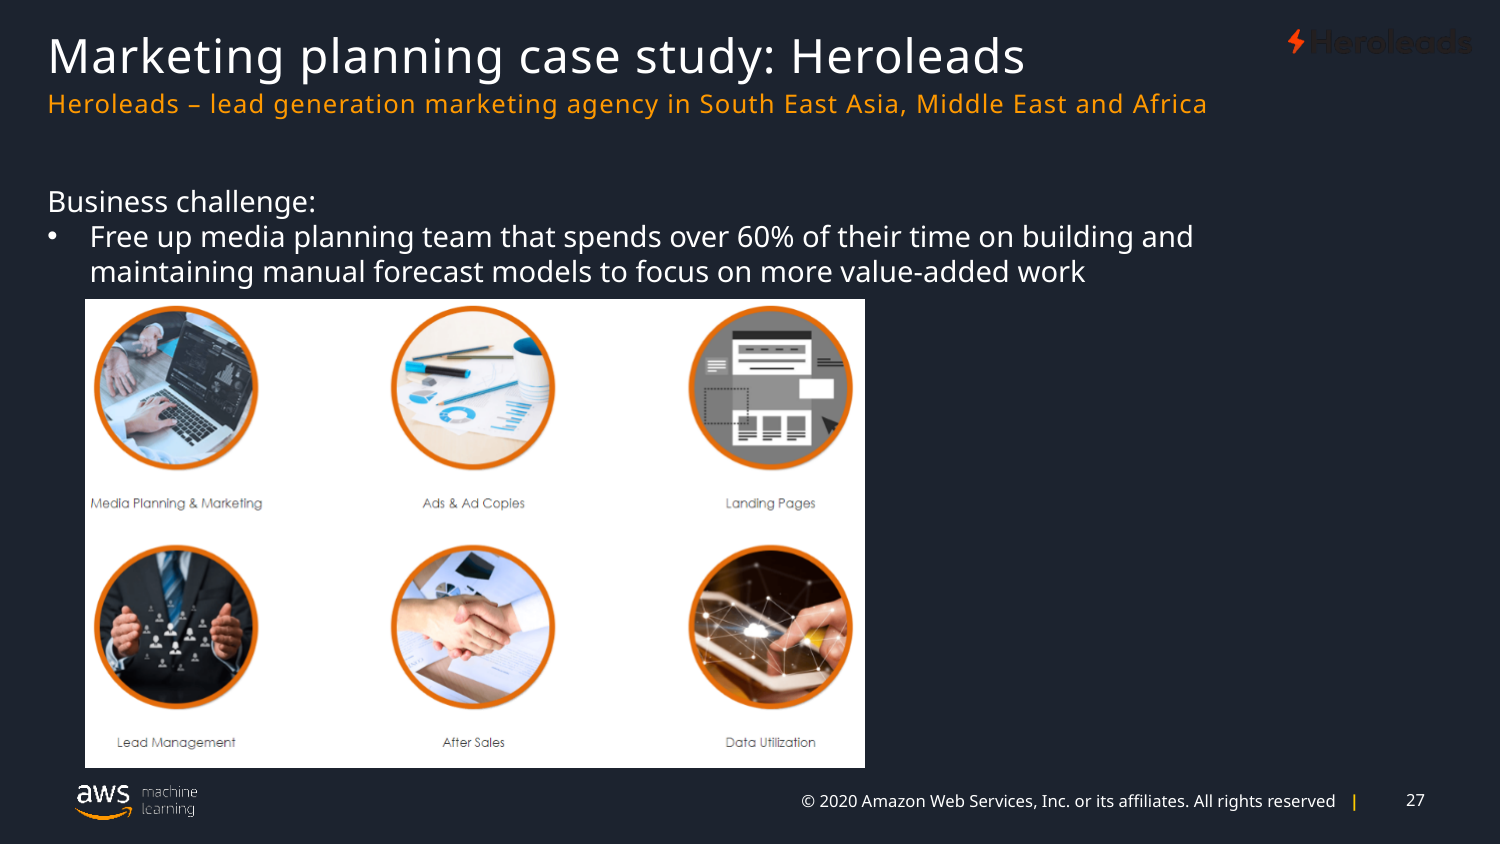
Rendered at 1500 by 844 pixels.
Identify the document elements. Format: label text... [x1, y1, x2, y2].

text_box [1283, 21, 1478, 64]
text_box Marketing planning case study: Heroleads Heroleads – lead generation marketing agency in South East Asia, Middle East and Africa [32, 25, 1478, 128]
picture [75, 785, 197, 820]
picture [85, 298, 866, 769]
text_box Business challenge: Free up media planning team that spends over 60% of their time on building and maintaining manual forecast models to focus on more value-added work [32, 175, 1352, 331]
